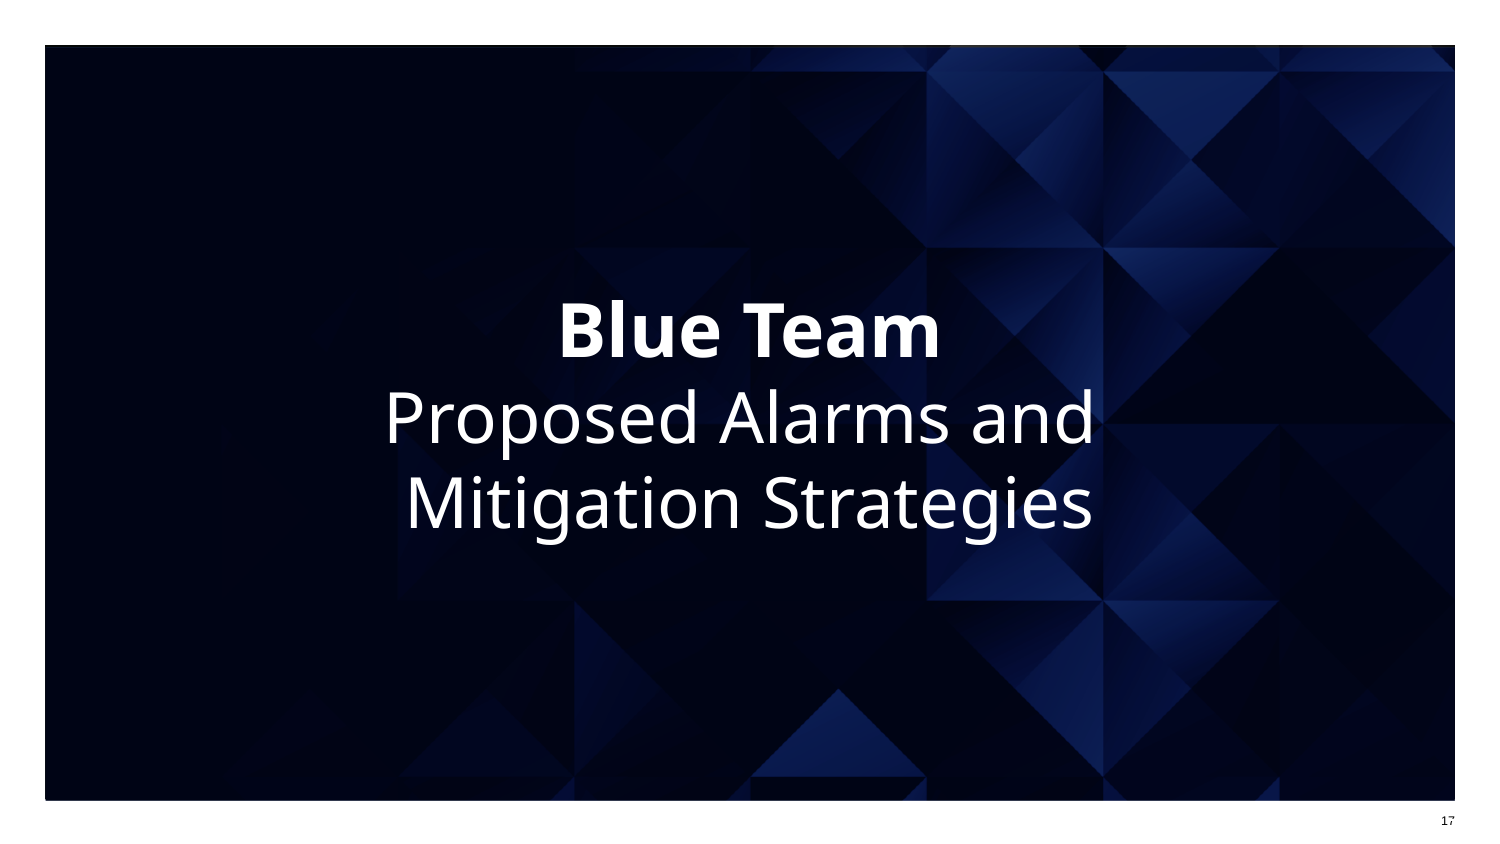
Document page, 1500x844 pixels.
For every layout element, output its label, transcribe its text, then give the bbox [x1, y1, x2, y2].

picture [44, 45, 1456, 802]
slide_number ‹#› [1403, 779, 1494, 844]
